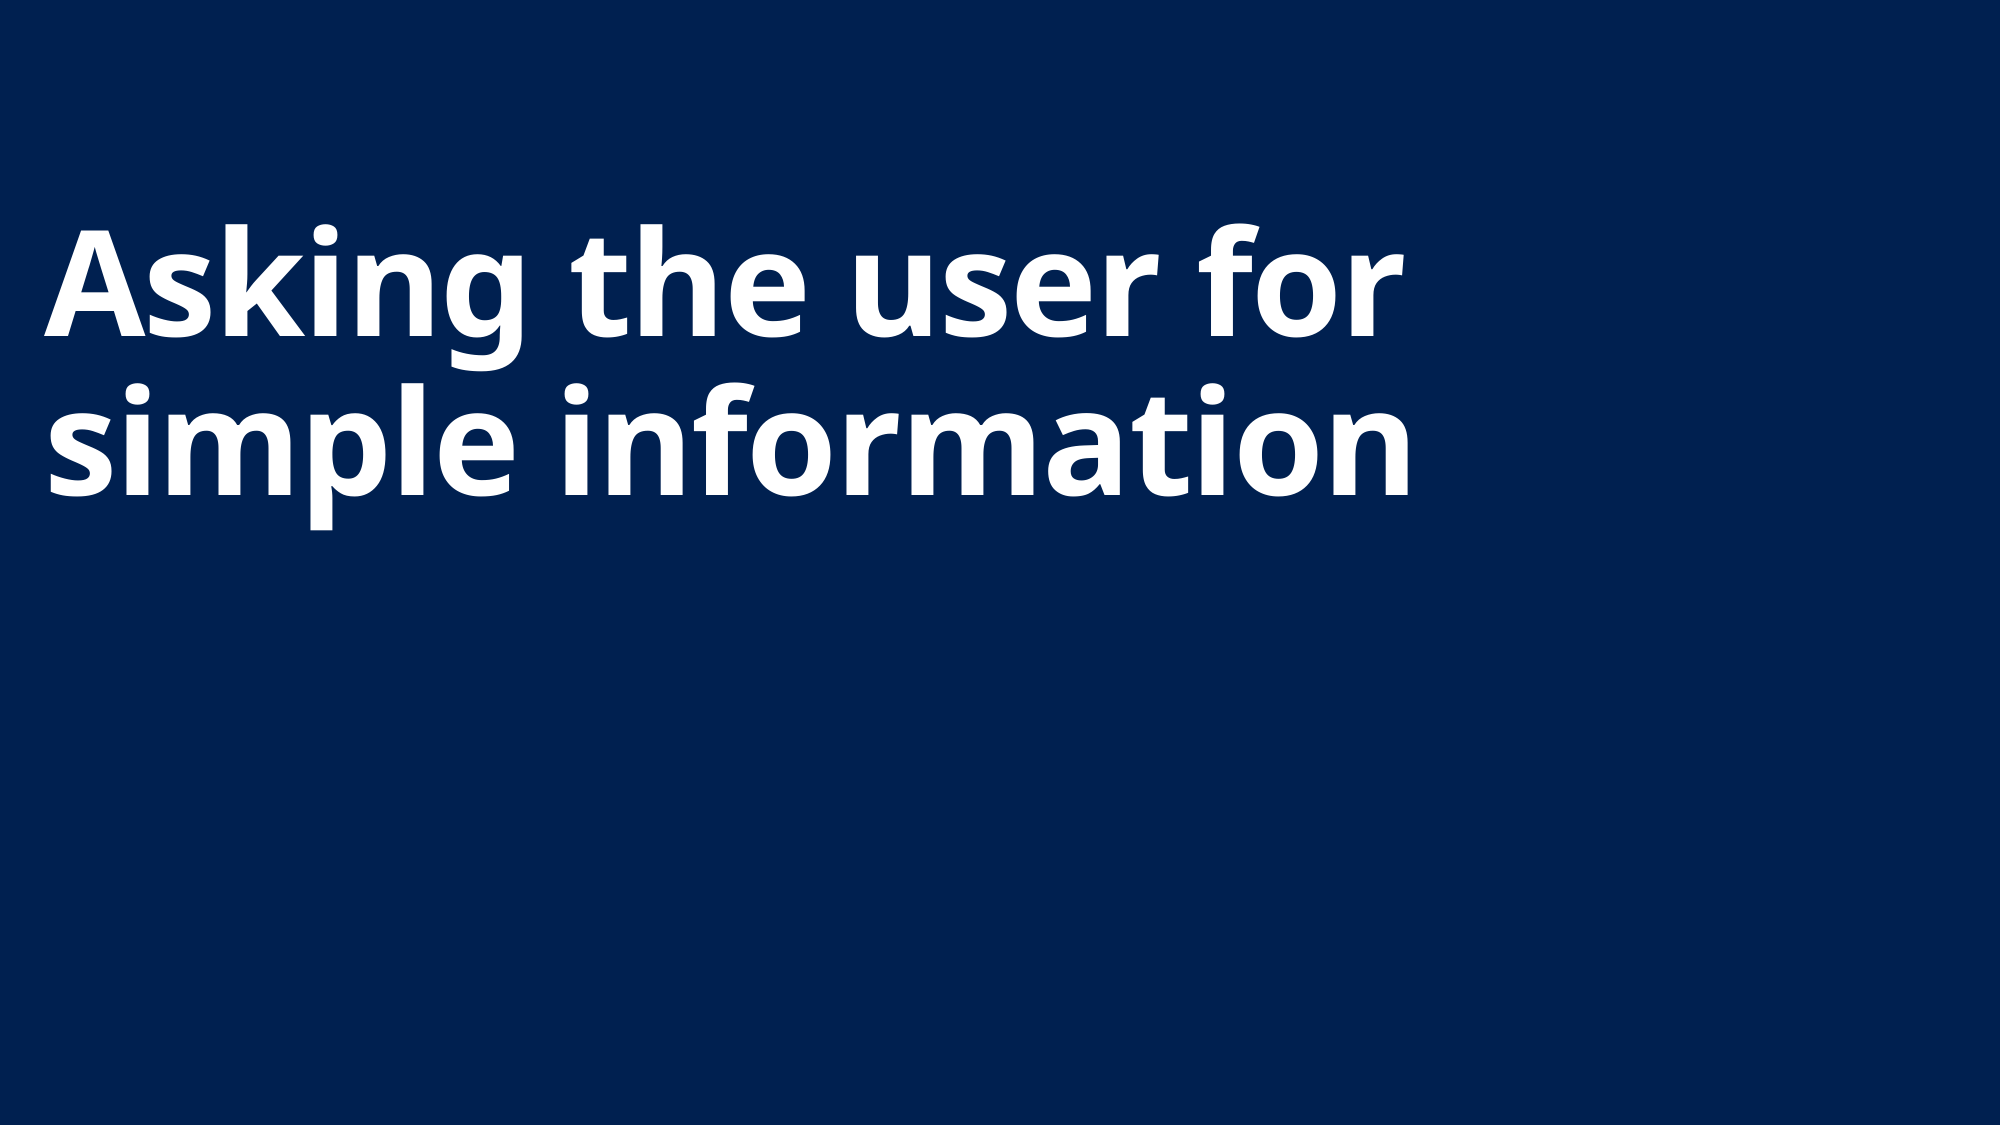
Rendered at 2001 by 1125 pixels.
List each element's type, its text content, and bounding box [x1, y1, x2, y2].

title Asking the user for simple information [44, 194, 1662, 546]
